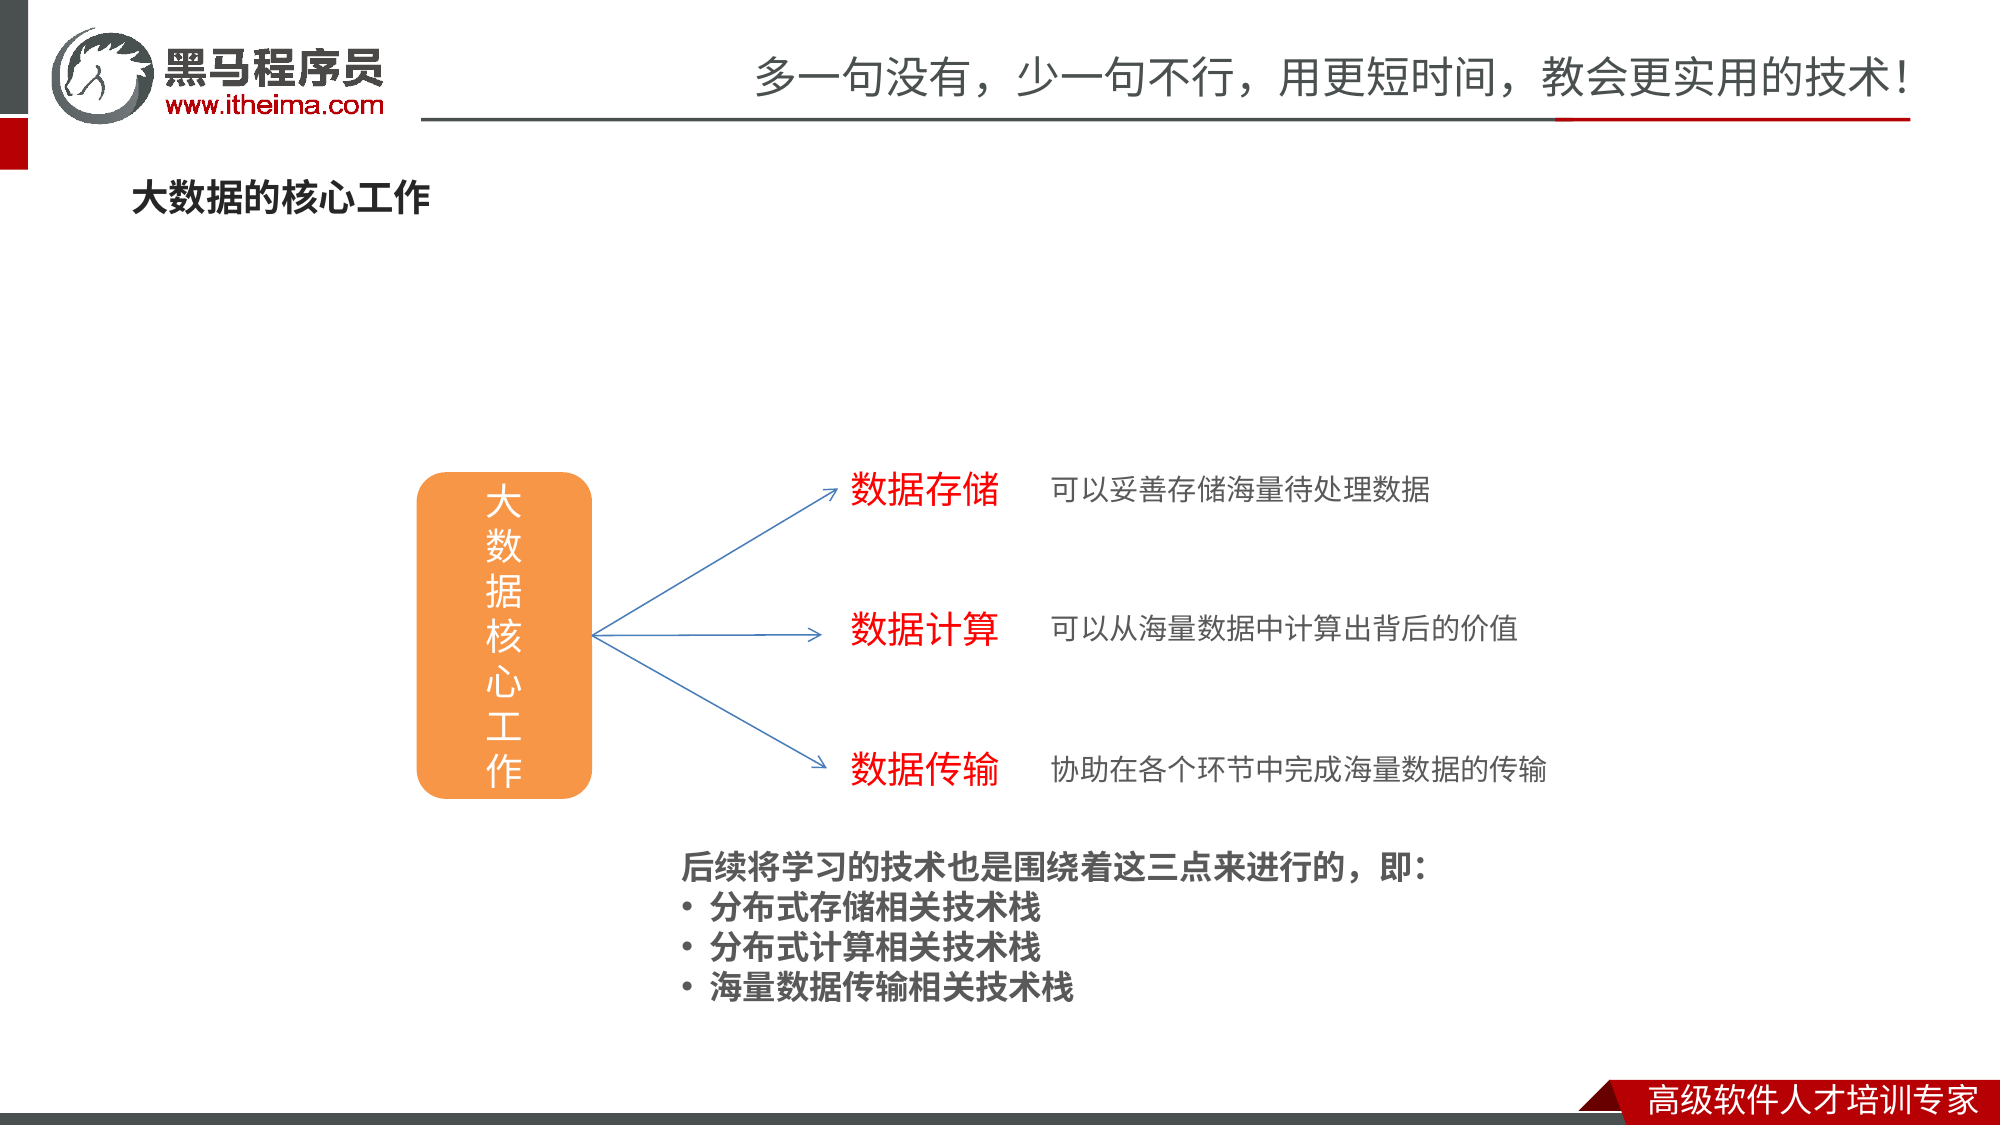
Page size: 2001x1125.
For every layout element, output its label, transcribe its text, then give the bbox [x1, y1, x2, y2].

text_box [591, 635, 828, 769]
list 大数据的核心工作 [116, 154, 1872, 239]
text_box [591, 488, 839, 636]
text_box 大 数 据 核 心 工 作 [414, 470, 594, 801]
text_box 后续将学习的技术也是围绕着这三点来进行的，即： 分布式存储相关技术栈 分布式计算相关技术栈 海量数据传输相关技术栈 [666, 839, 1530, 1014]
text_box 数据传输 [592, 738, 1259, 799]
text_box 协助在各个环节中完成海量数据的传输 [1036, 743, 1703, 794]
picture [50, 26, 384, 125]
text_box 数据存储 [592, 458, 1259, 519]
text_box 可以从海量数据中计算出背后的价值 [1036, 603, 1703, 654]
text_box 可以妥善存储海量待处理数据 [1036, 463, 1703, 514]
text_box 数据计算 [832, 598, 1259, 659]
